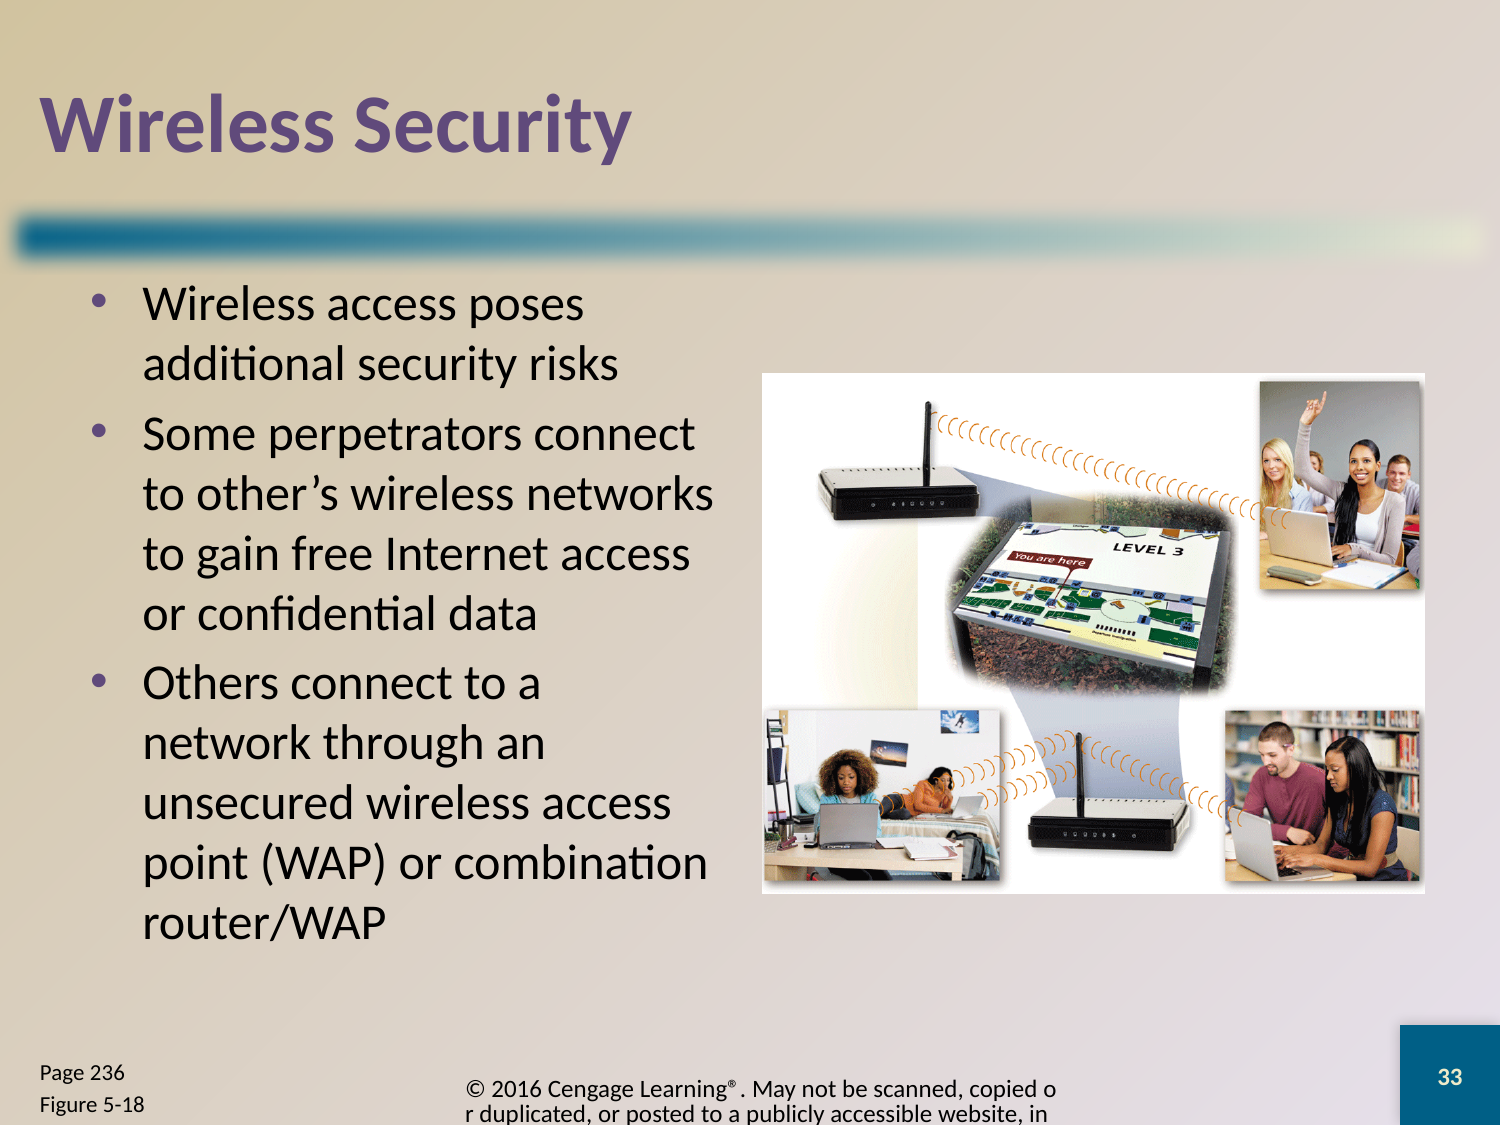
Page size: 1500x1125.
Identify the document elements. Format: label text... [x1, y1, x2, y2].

title Wireless Security [24, 24, 1475, 213]
list Page 236 Figure 5-18 [24, 1050, 300, 1125]
list Wireless access poses additional security risks Some perpetrators connect to other’s wireless networks to gain free Internet access or confidential data Others connect to a network through an unsecured wireless access point (WAP) or combination router/WAP [75, 262, 738, 1005]
slide_number 33 [1400, 1025, 1500, 1125]
footer © 2016 Cengage Learning®. May not be scanned, copied or duplicated, or posted to a publicly accessible website, in whole or in part. [450, 1050, 1075, 1125]
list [762, 373, 1426, 894]
